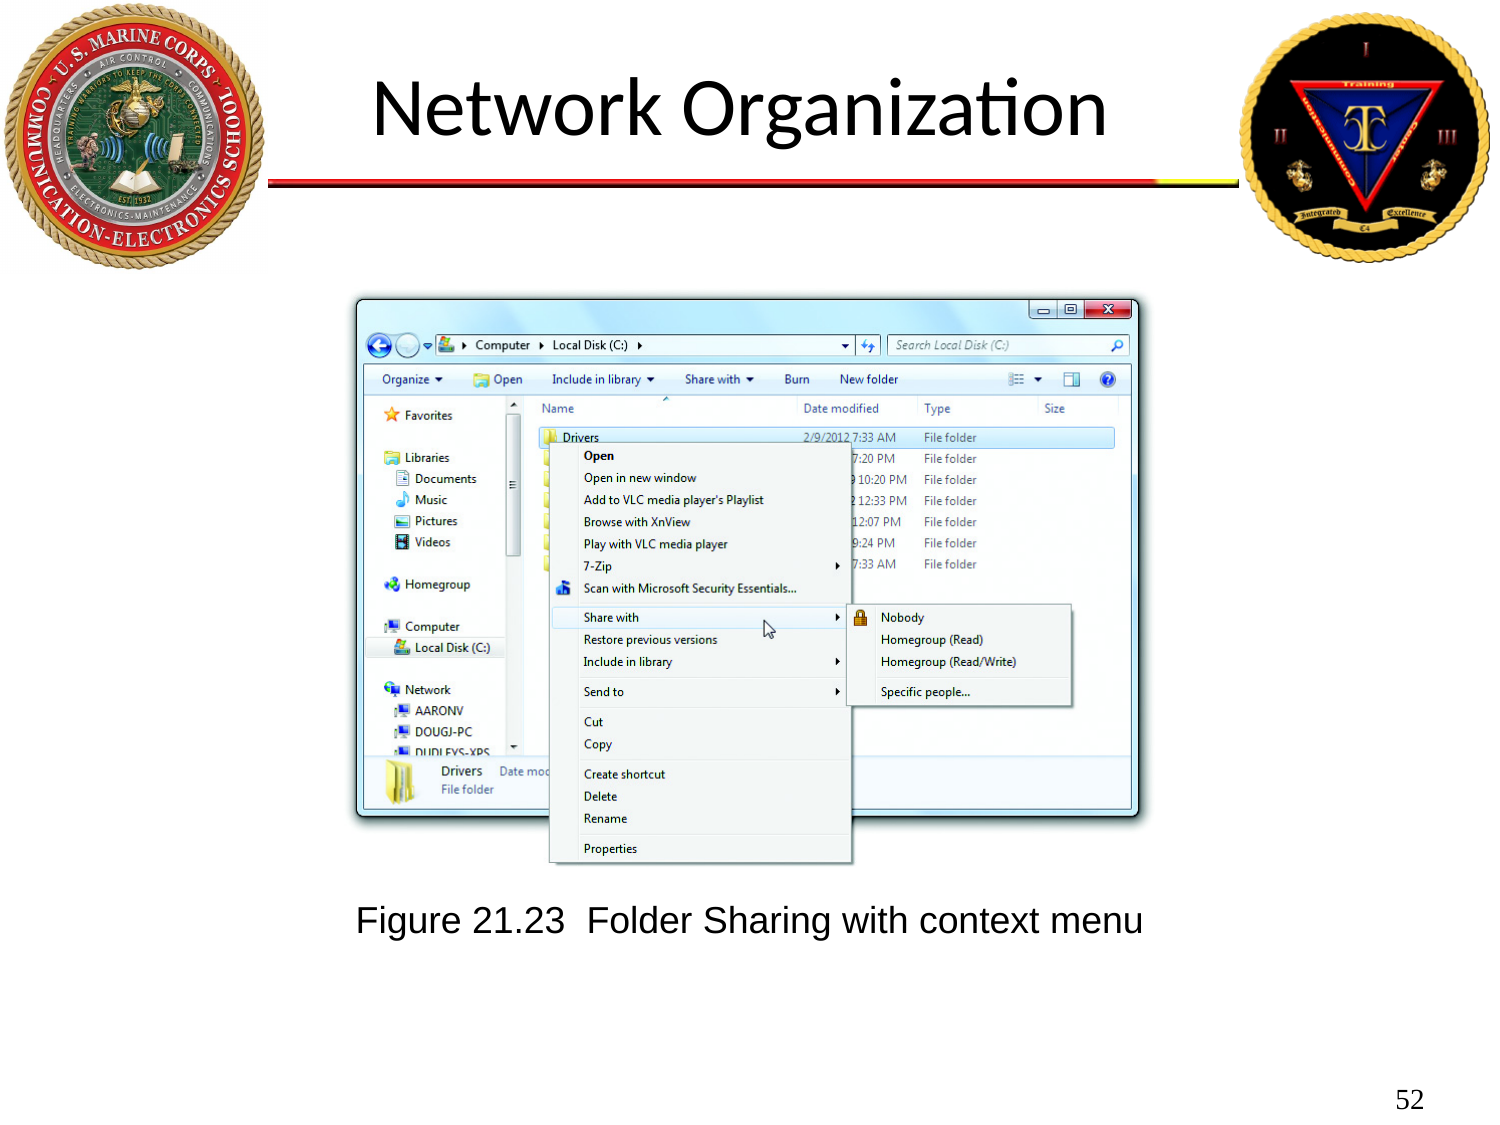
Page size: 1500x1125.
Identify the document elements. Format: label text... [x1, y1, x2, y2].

picture [0, 0, 268, 274]
picture [342, 287, 1158, 868]
picture [1239, 12, 1490, 263]
text_box Figure 21.23 Folder Sharing with context menu [340, 892, 1159, 950]
title Network Organization [75, 45, 1425, 233]
